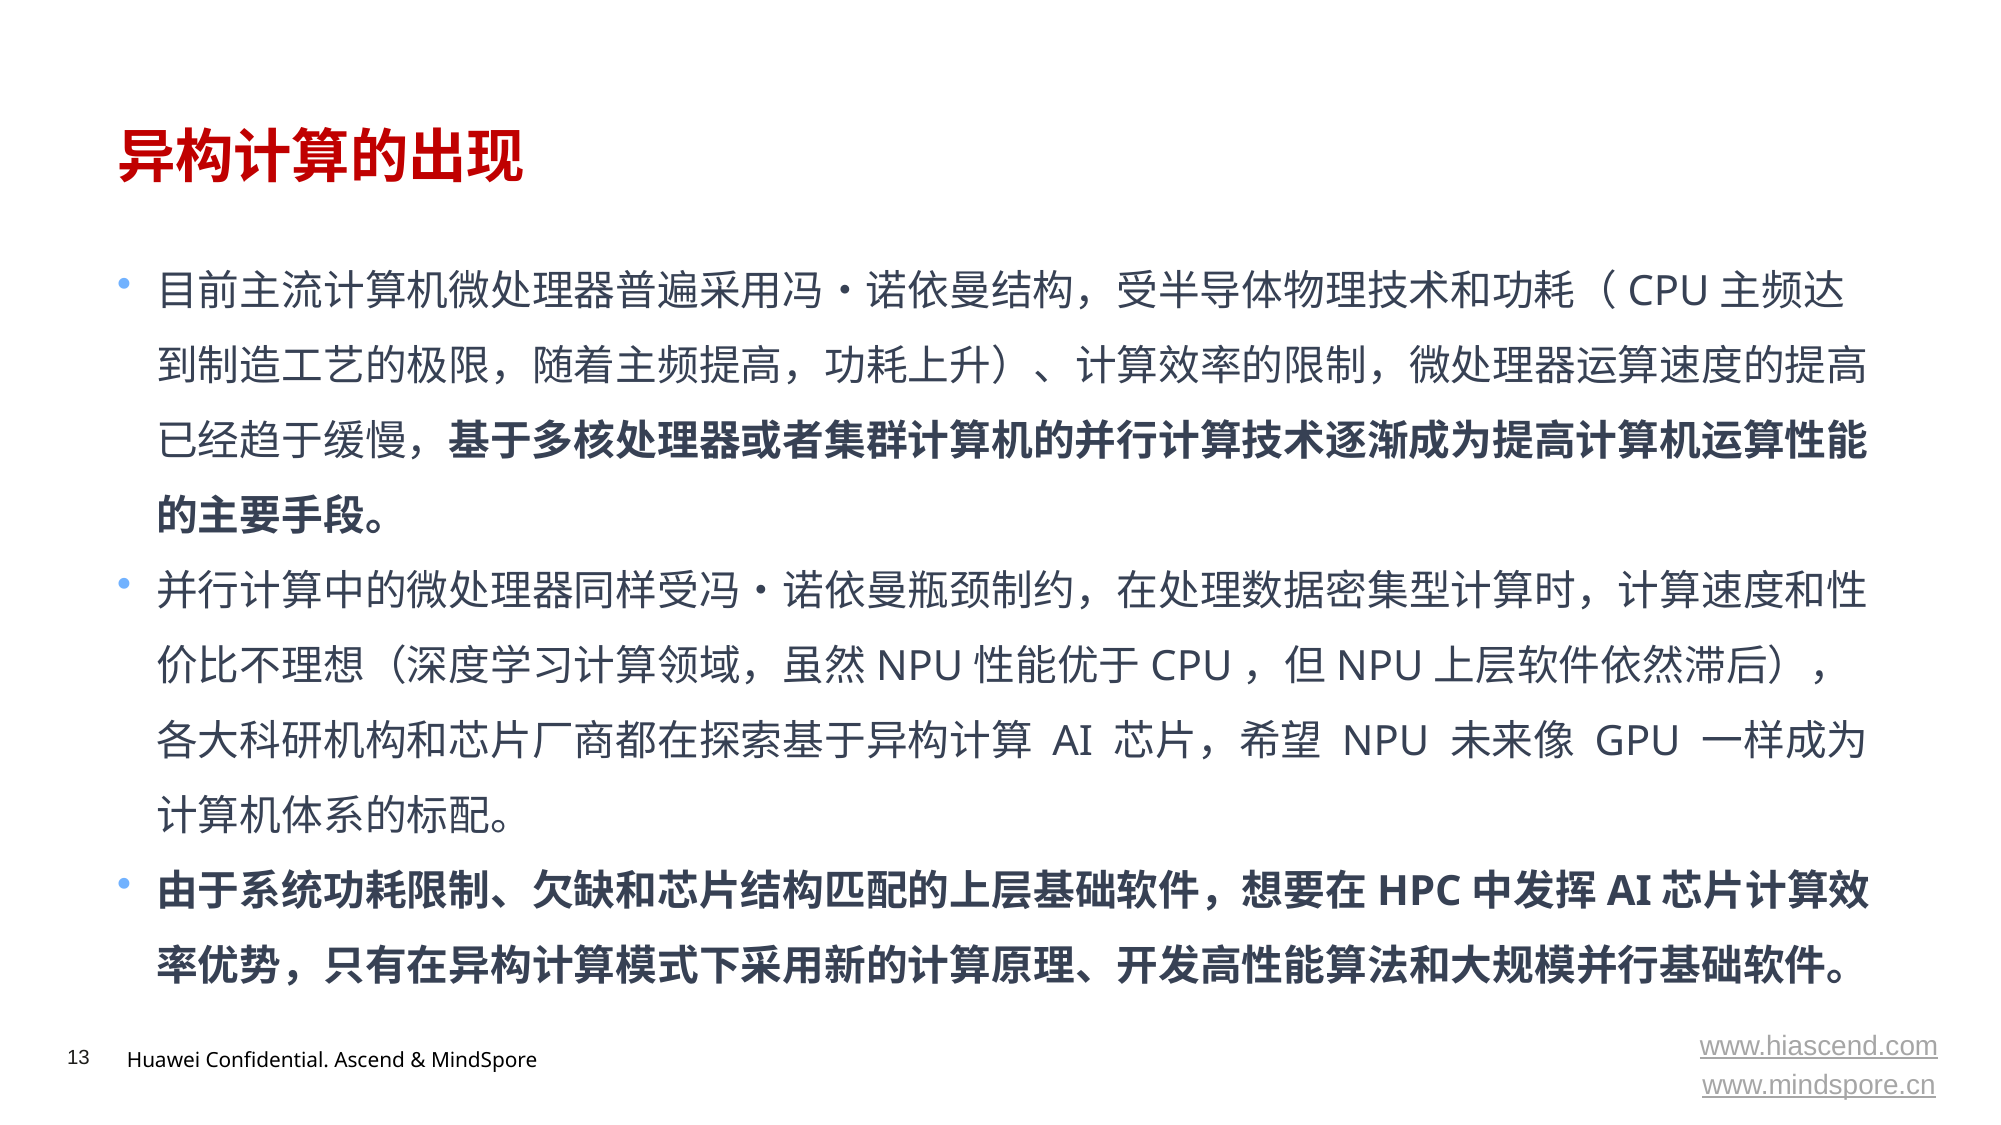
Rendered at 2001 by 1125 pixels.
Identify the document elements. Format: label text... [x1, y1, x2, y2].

list 目前主流计算机微处理器普遍采用冯•诺依曼结构，受半导体物理技术和功耗（CPU主频达到制造工艺的极限，随着主频提高，功耗上升）、计算效率的限制，微处理器运算速度的提高已经趋于缓慢，基于多核处理器或者集群计算机的并行计算技术逐渐成为提高计算机运算性能的主要手段。 并行计算中的微处理器同样受冯•诺依曼瓶颈制约，在处理数据密集型计算时，计算速度和性价比不理想（深度学习计算领域，虽然NPU性能优于CPU，但NPU上层软件依然滞后），各大科研机构和芯片厂商都在探索基于异构计算 AI 芯片，希望 NPU 未来像 GPU 一样成为计算机体系的标配。 由于系统功耗限制、欠缺和芯片结构匹配的上层基础软件，想要在HPC中发挥AI芯片计算效率优势，只有在异构计算模式下采用新的计算原理、开发高性能算法和大规模并行基础软件。 [102, 231, 1901, 988]
title 异构计算的出现 [102, 111, 1901, 209]
